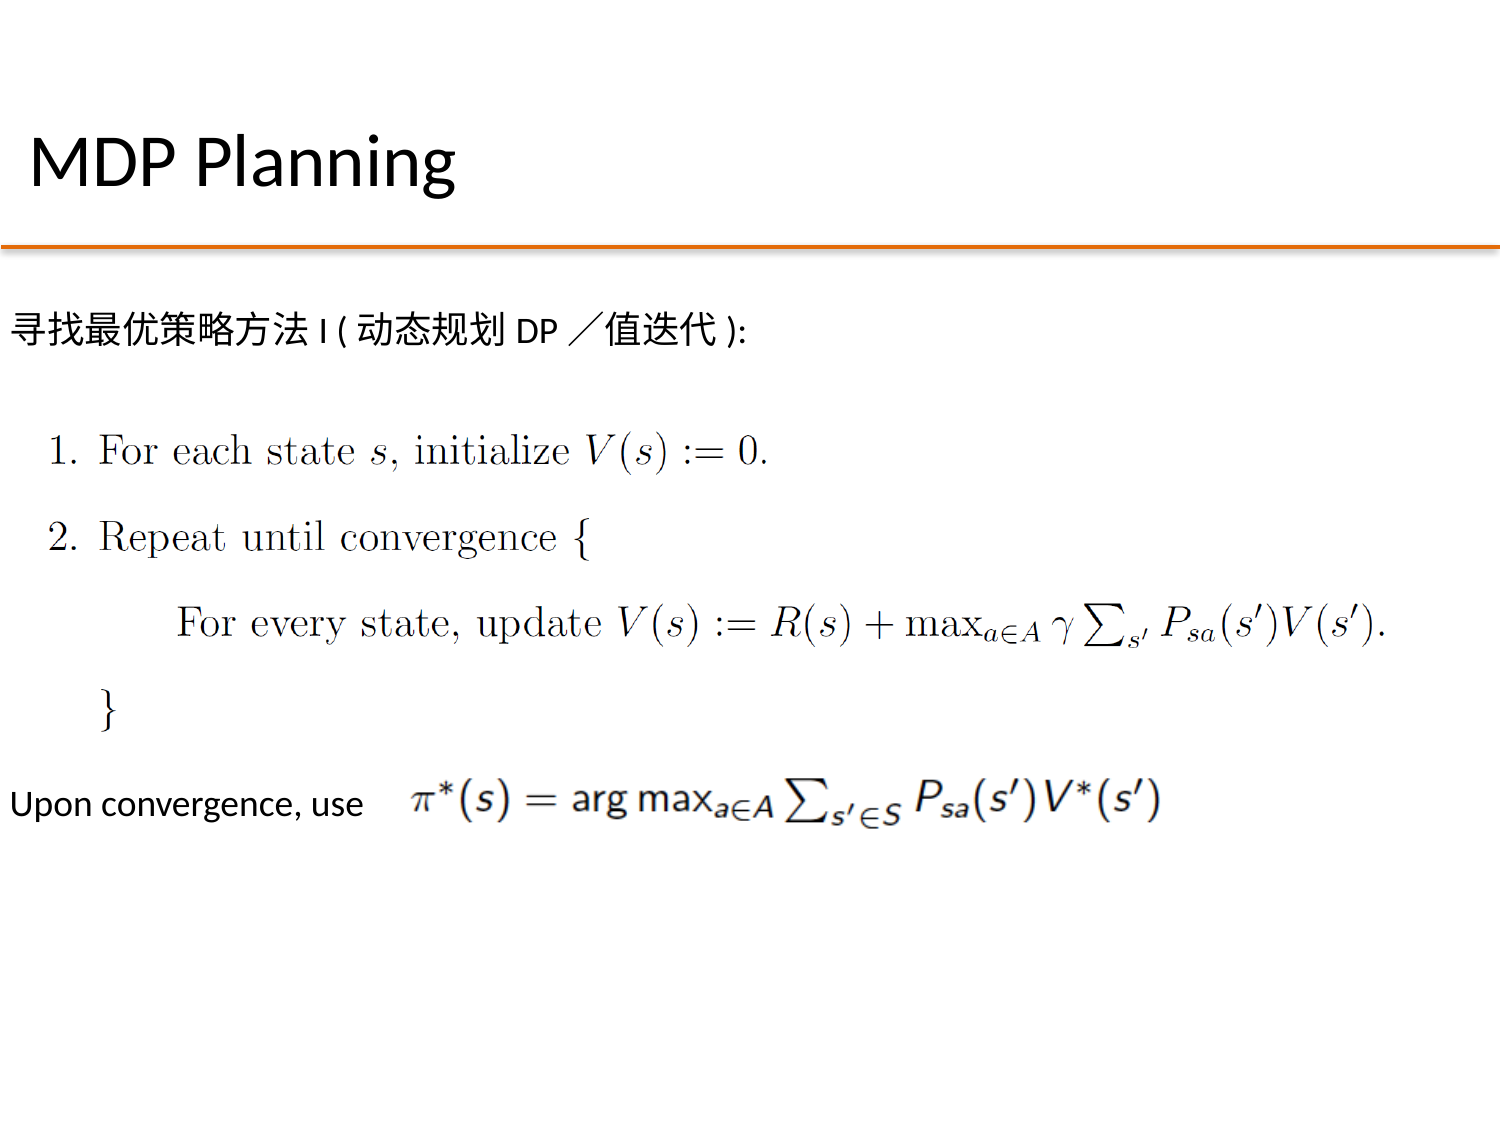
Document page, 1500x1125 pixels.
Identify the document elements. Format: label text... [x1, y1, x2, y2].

picture [404, 765, 1171, 843]
picture [39, 420, 1388, 740]
text_box 寻找最优策略方法I (动态规划DP／值迭代): Upon convergence, use [0, 276, 762, 967]
title MDP Planning [13, 13, 1289, 243]
